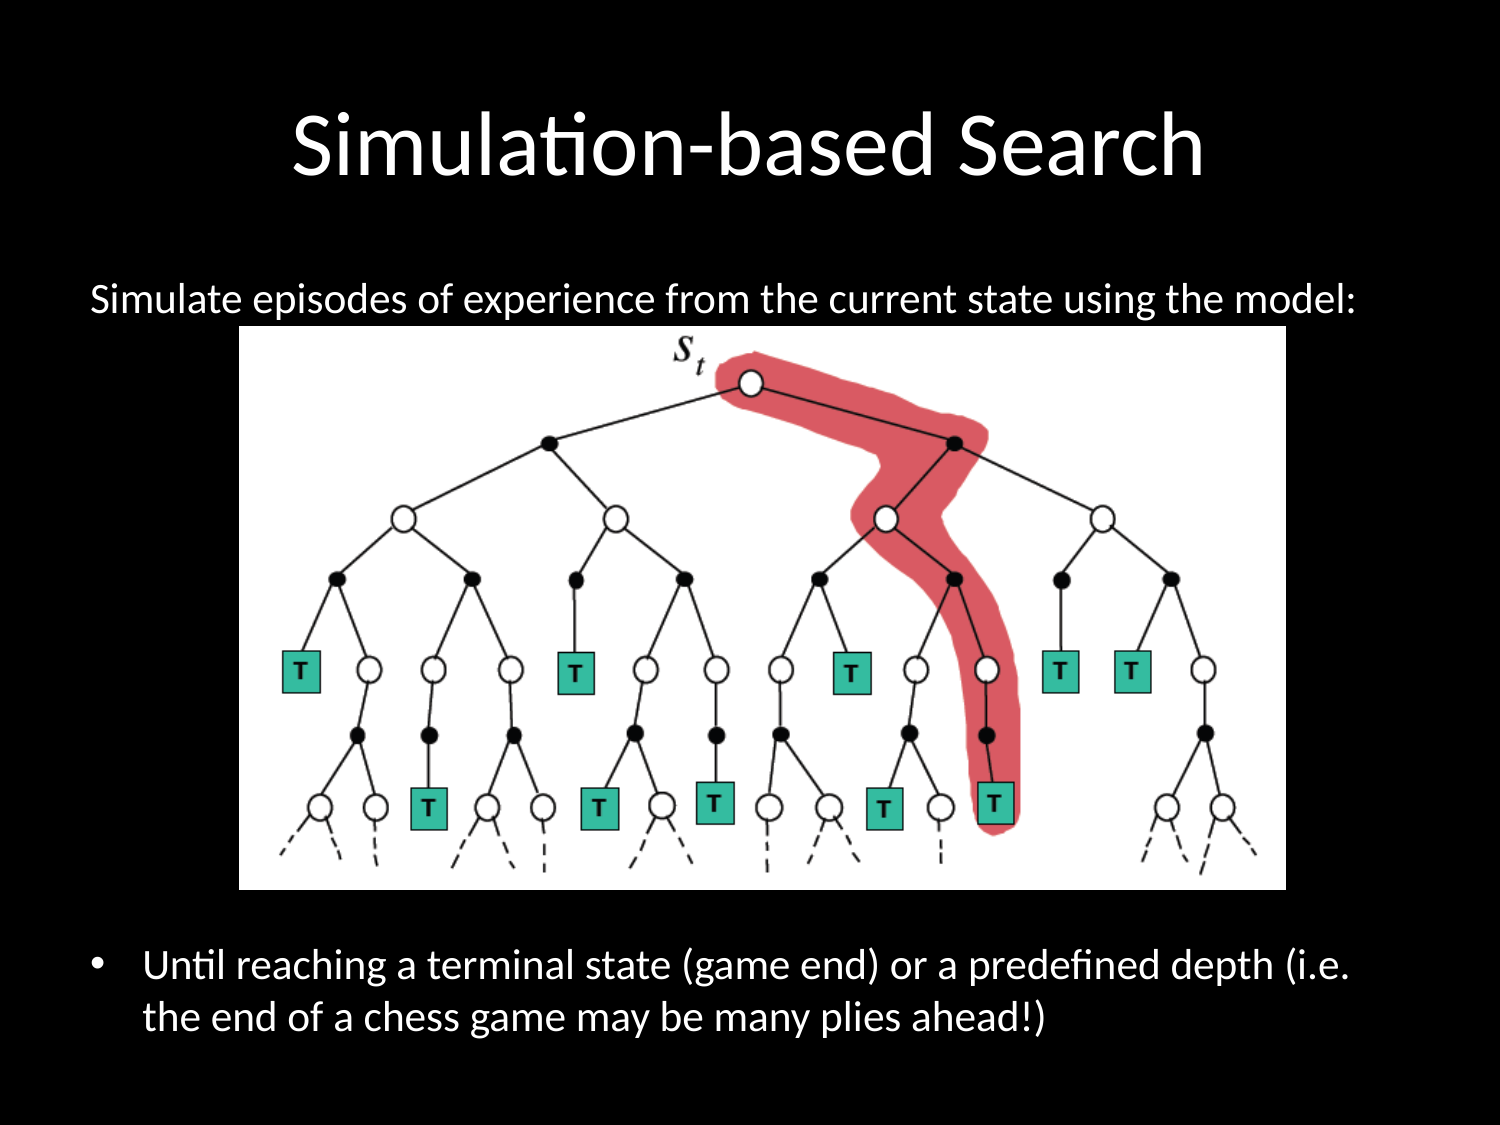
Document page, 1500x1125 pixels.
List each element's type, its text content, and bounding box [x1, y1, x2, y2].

list Simulate episodes of experience from the current state using the model: Until reaching a terminal state (game end) or a predefined depth (i.e. the end of a chess game may be many plies ahead!) [75, 262, 1425, 1058]
title Simulation-based Search [75, 45, 1425, 233]
picture [239, 326, 1286, 890]
